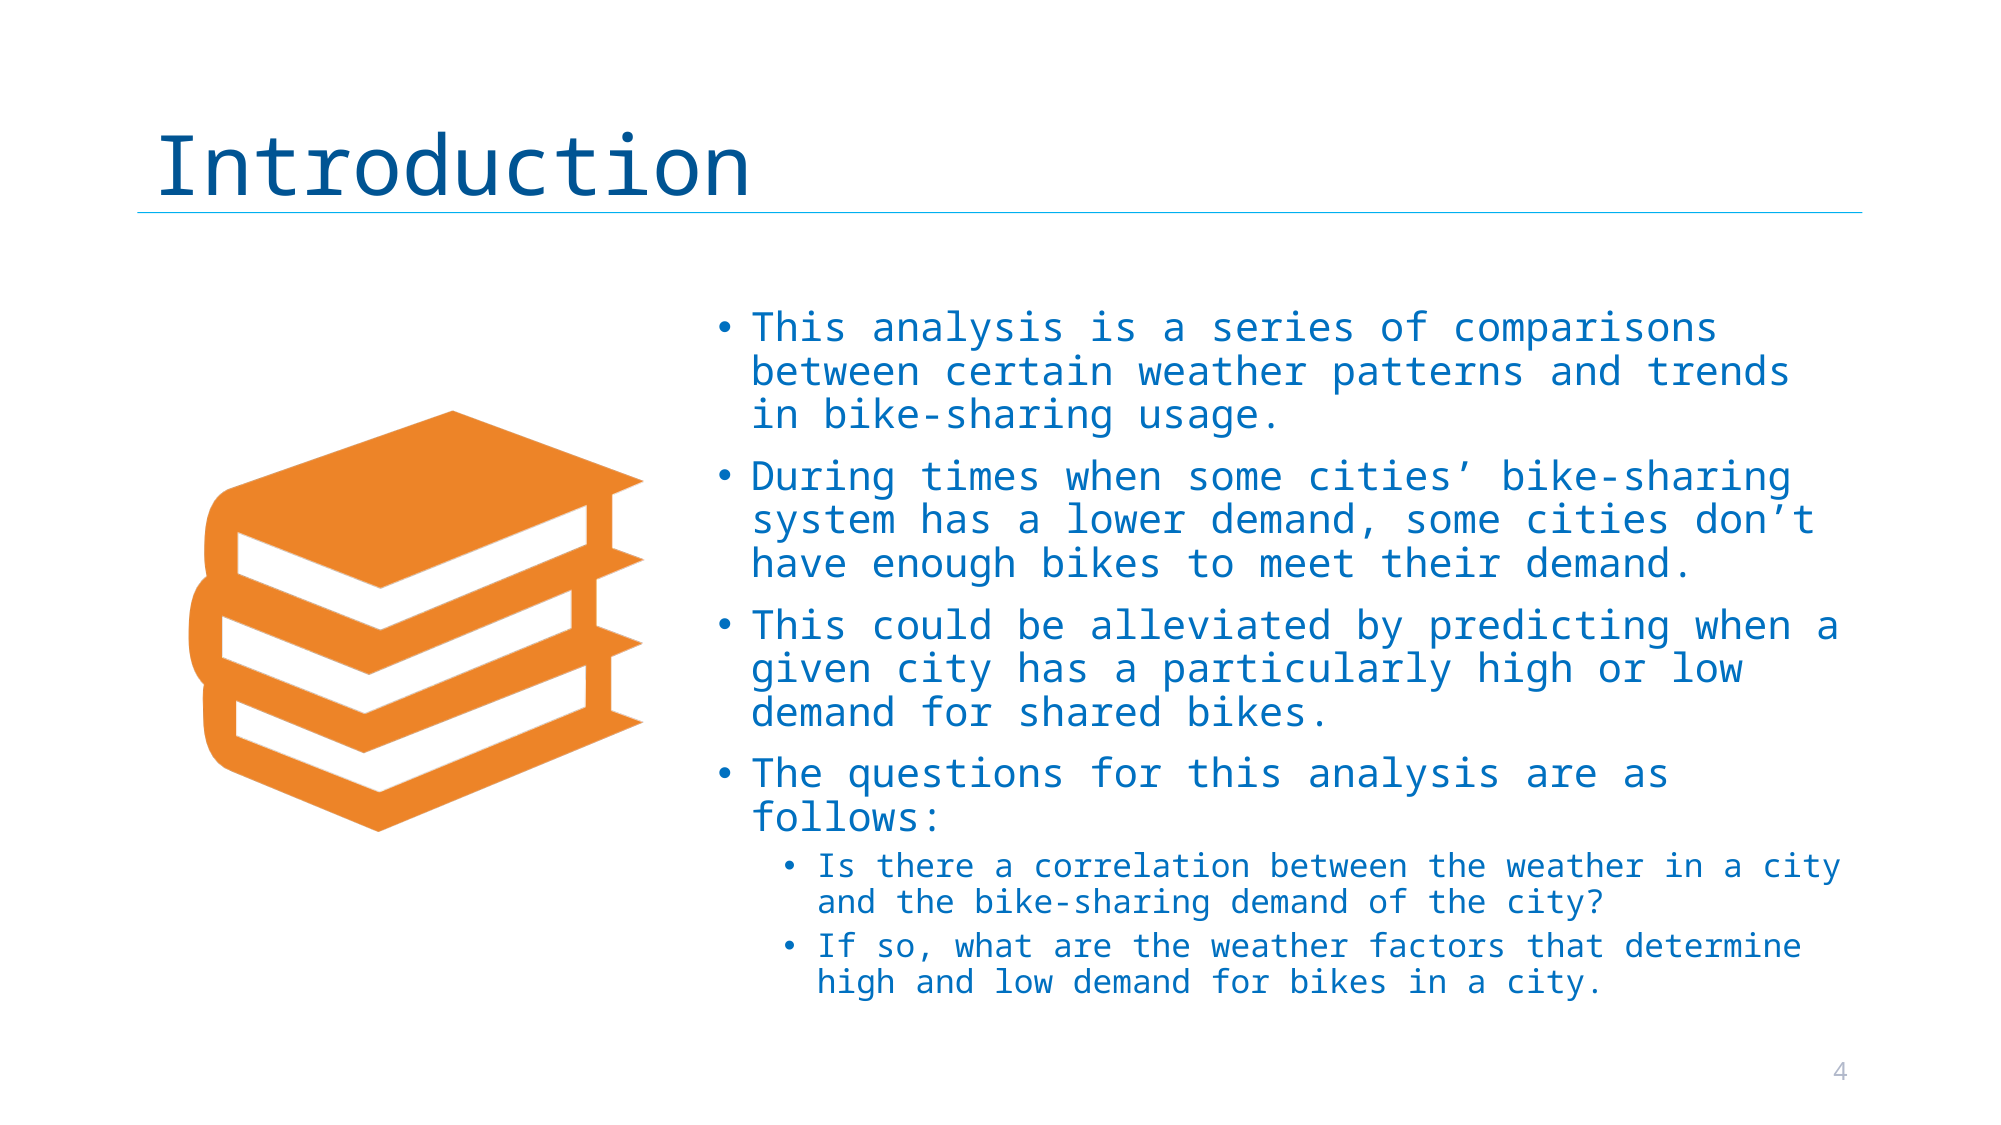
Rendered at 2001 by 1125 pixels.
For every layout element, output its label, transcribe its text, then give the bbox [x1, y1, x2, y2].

text_box This analysis is a series of comparisons between certain weather patterns and trends in bike-sharing usage. During times when some cities’ bike-sharing system has a lower demand, some cities don’t have enough bikes to meet their demand. This could be alleviated by predicting when a given city has a particularly high or low demand for shared bikes. The questions for this analysis are as follows: Is there a correlation between the weather in a city and the bike-sharing demand of the city? If so, what are the weather factors that determine high and low demand for bikes in a city. [702, 299, 1863, 1014]
title Introduction [137, 59, 1863, 278]
slide_number 4 [1412, 1042, 1863, 1103]
picture [163, 370, 665, 872]
